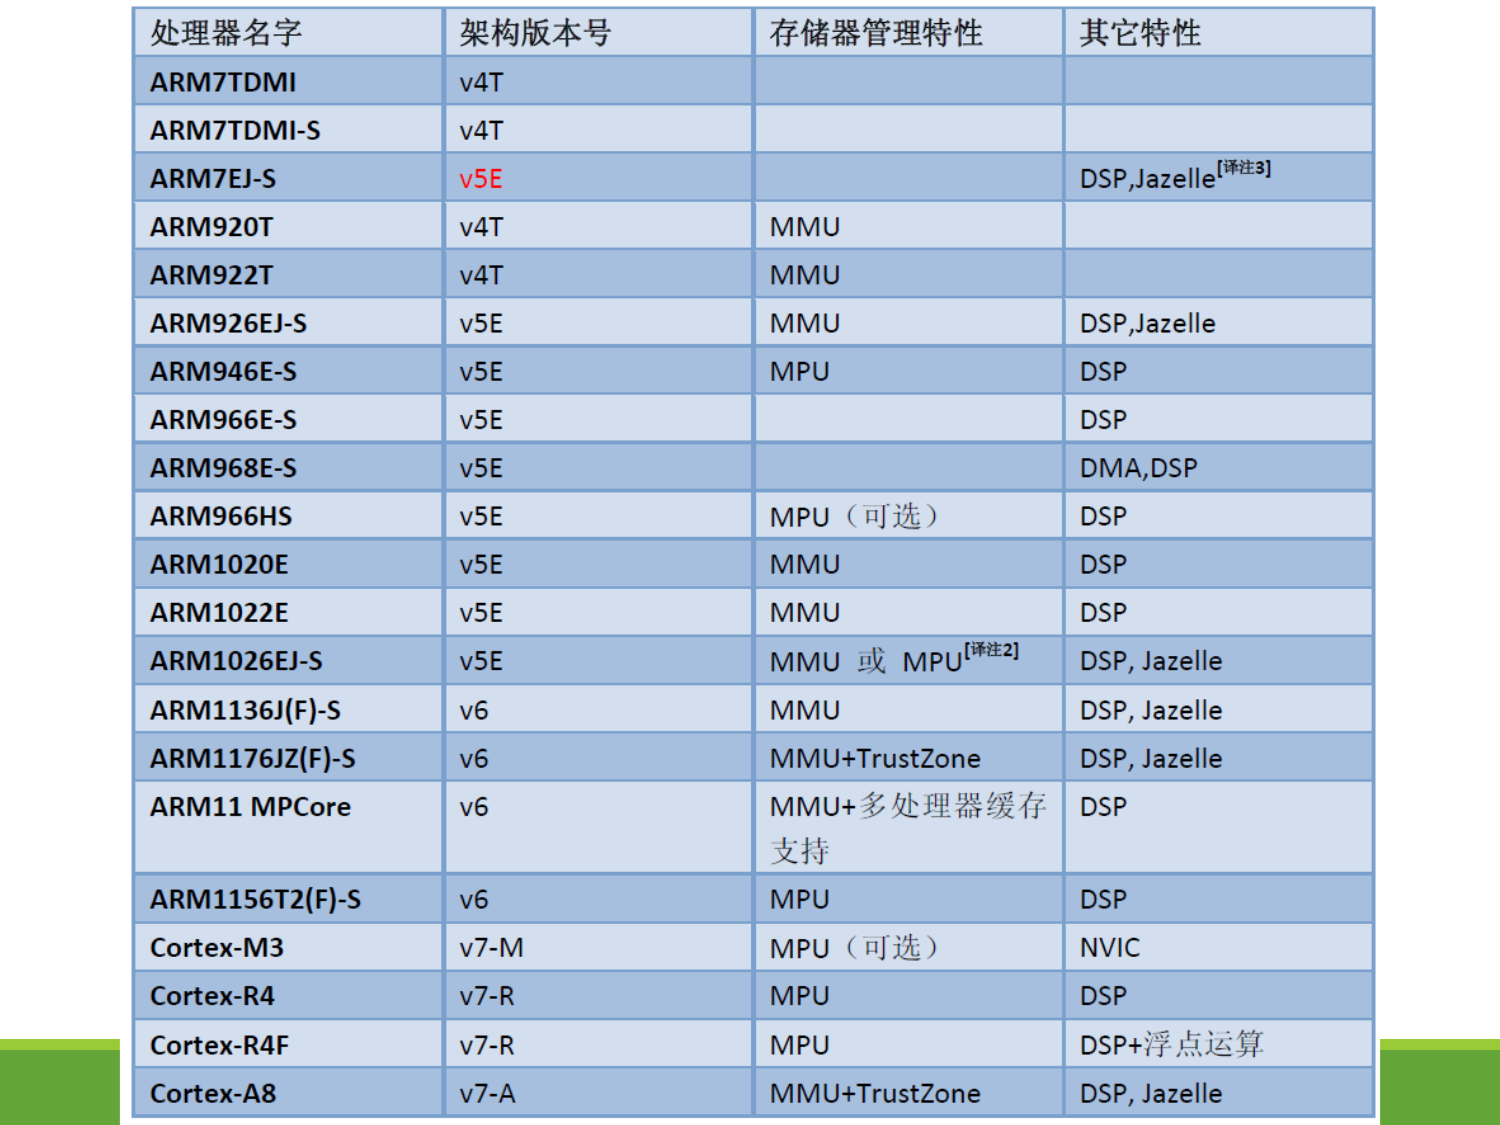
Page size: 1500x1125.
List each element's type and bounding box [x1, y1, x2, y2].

picture [119, 0, 1381, 1125]
